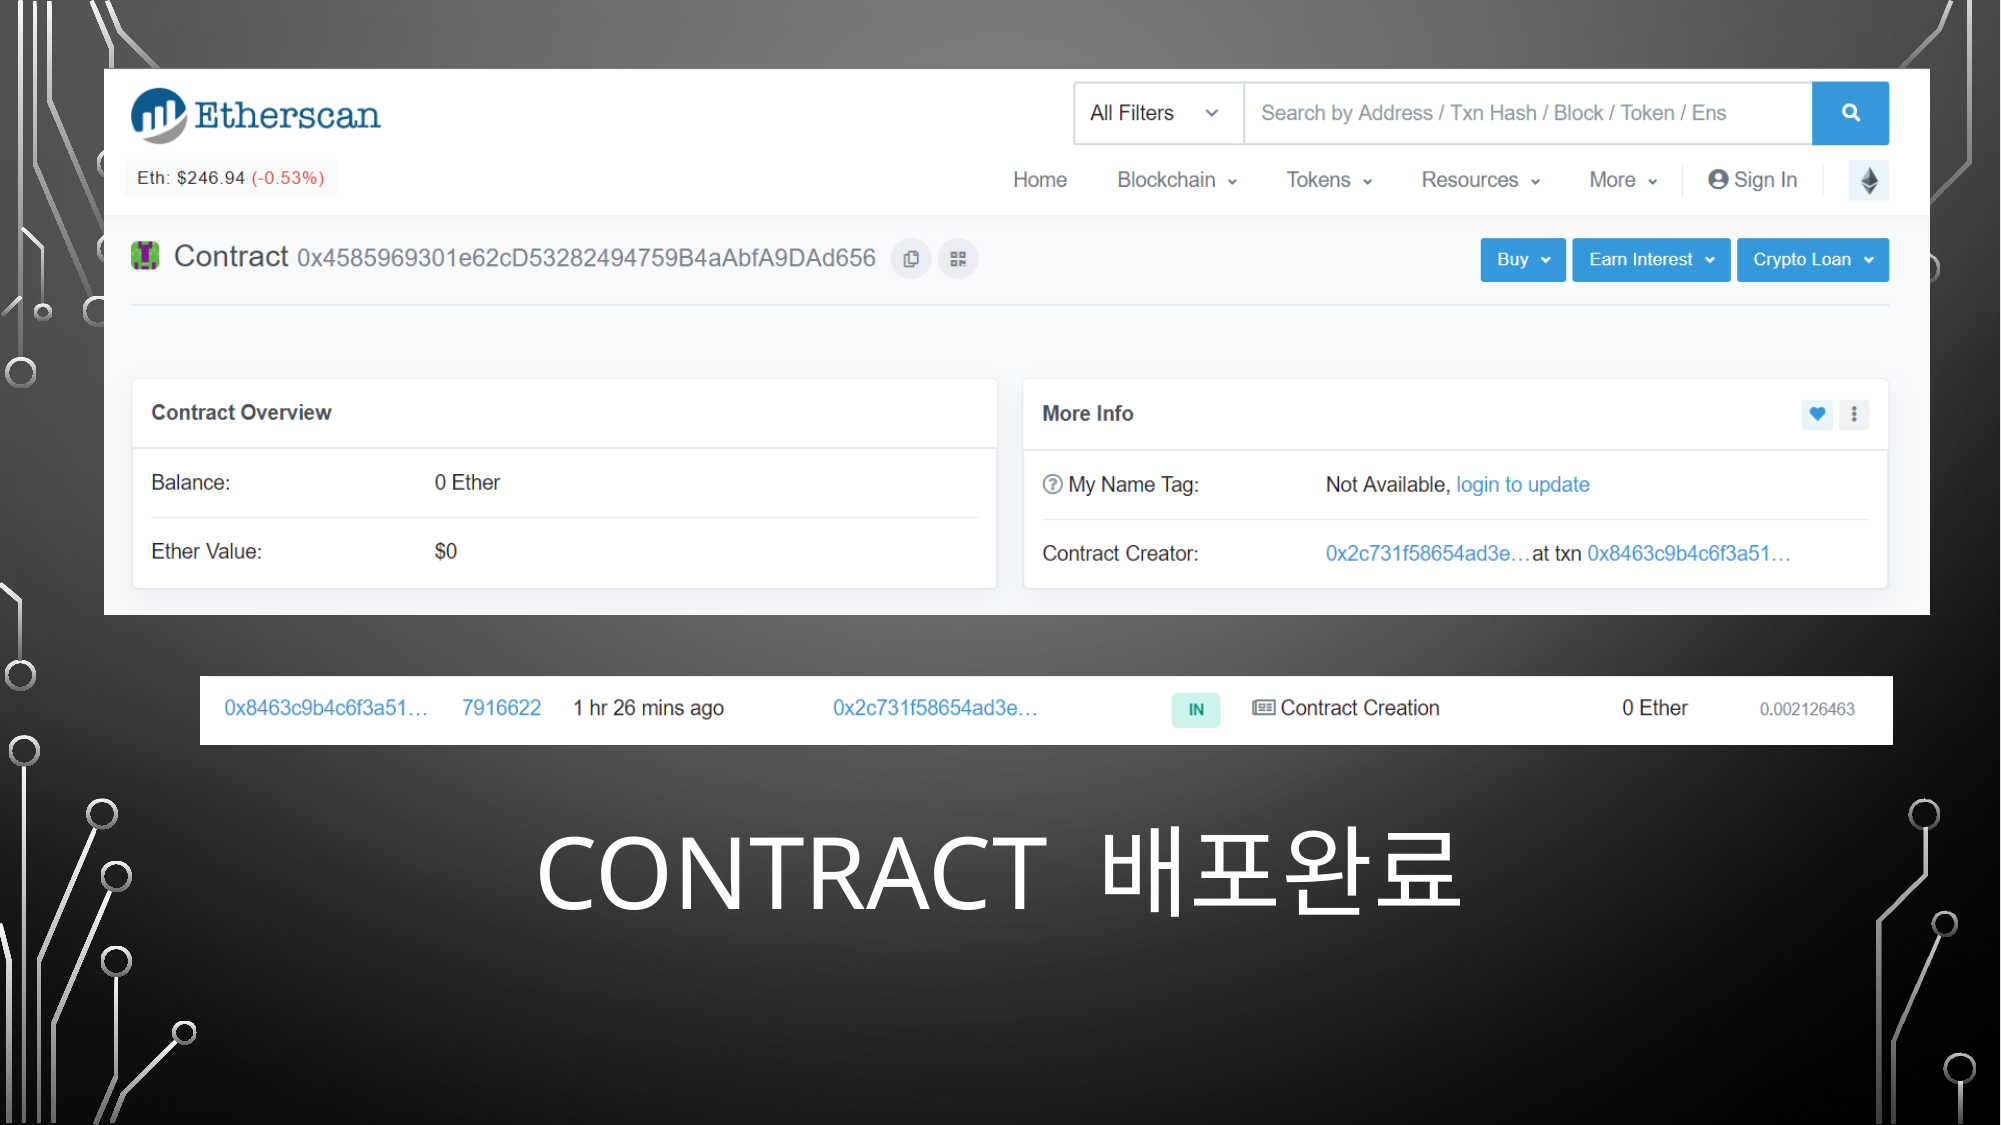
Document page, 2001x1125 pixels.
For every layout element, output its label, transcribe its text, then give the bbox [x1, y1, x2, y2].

picture [104, 68, 1931, 615]
picture [200, 676, 1893, 745]
title CONTRACT 배포완료 [265, 745, 1735, 939]
